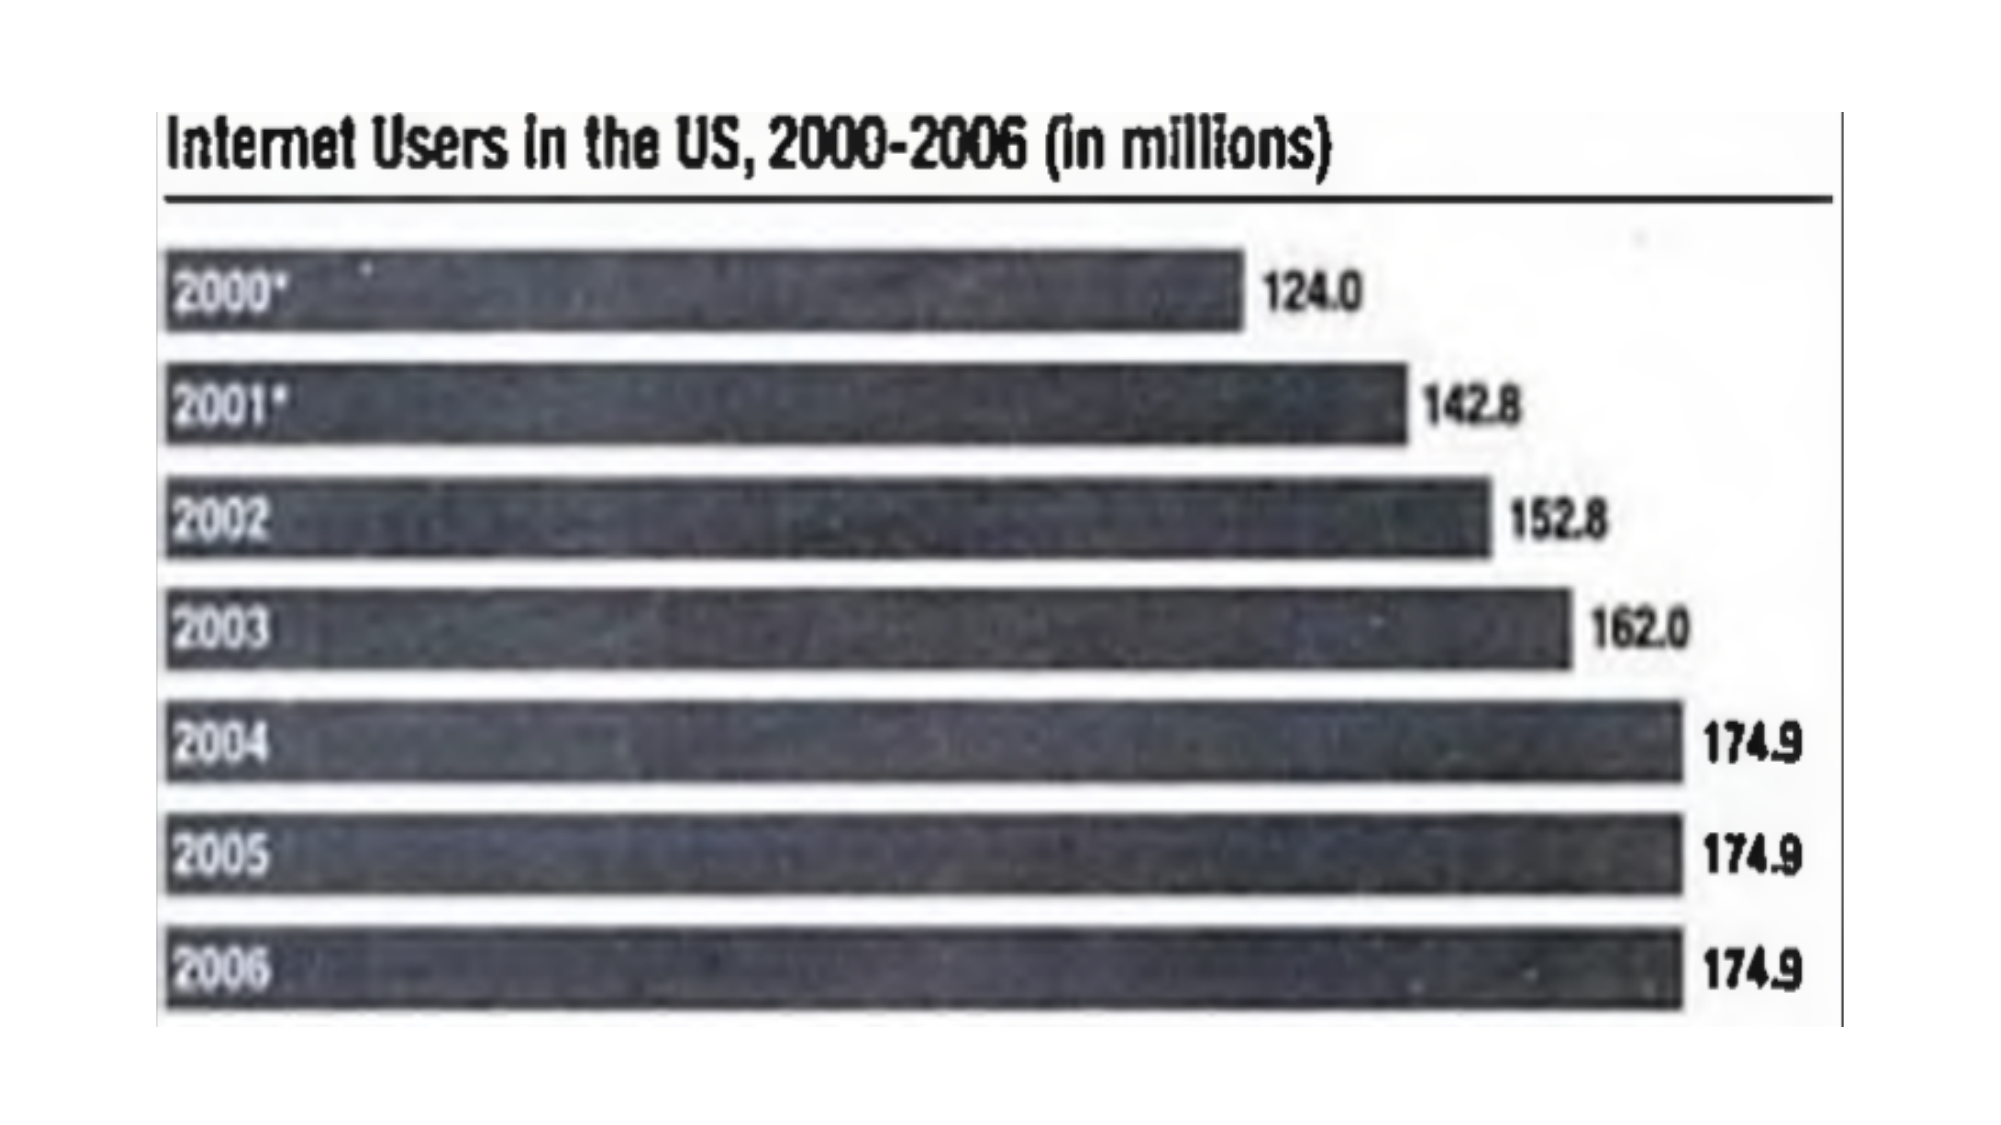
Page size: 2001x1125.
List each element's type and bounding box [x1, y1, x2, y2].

picture [156, 112, 1844, 1027]
